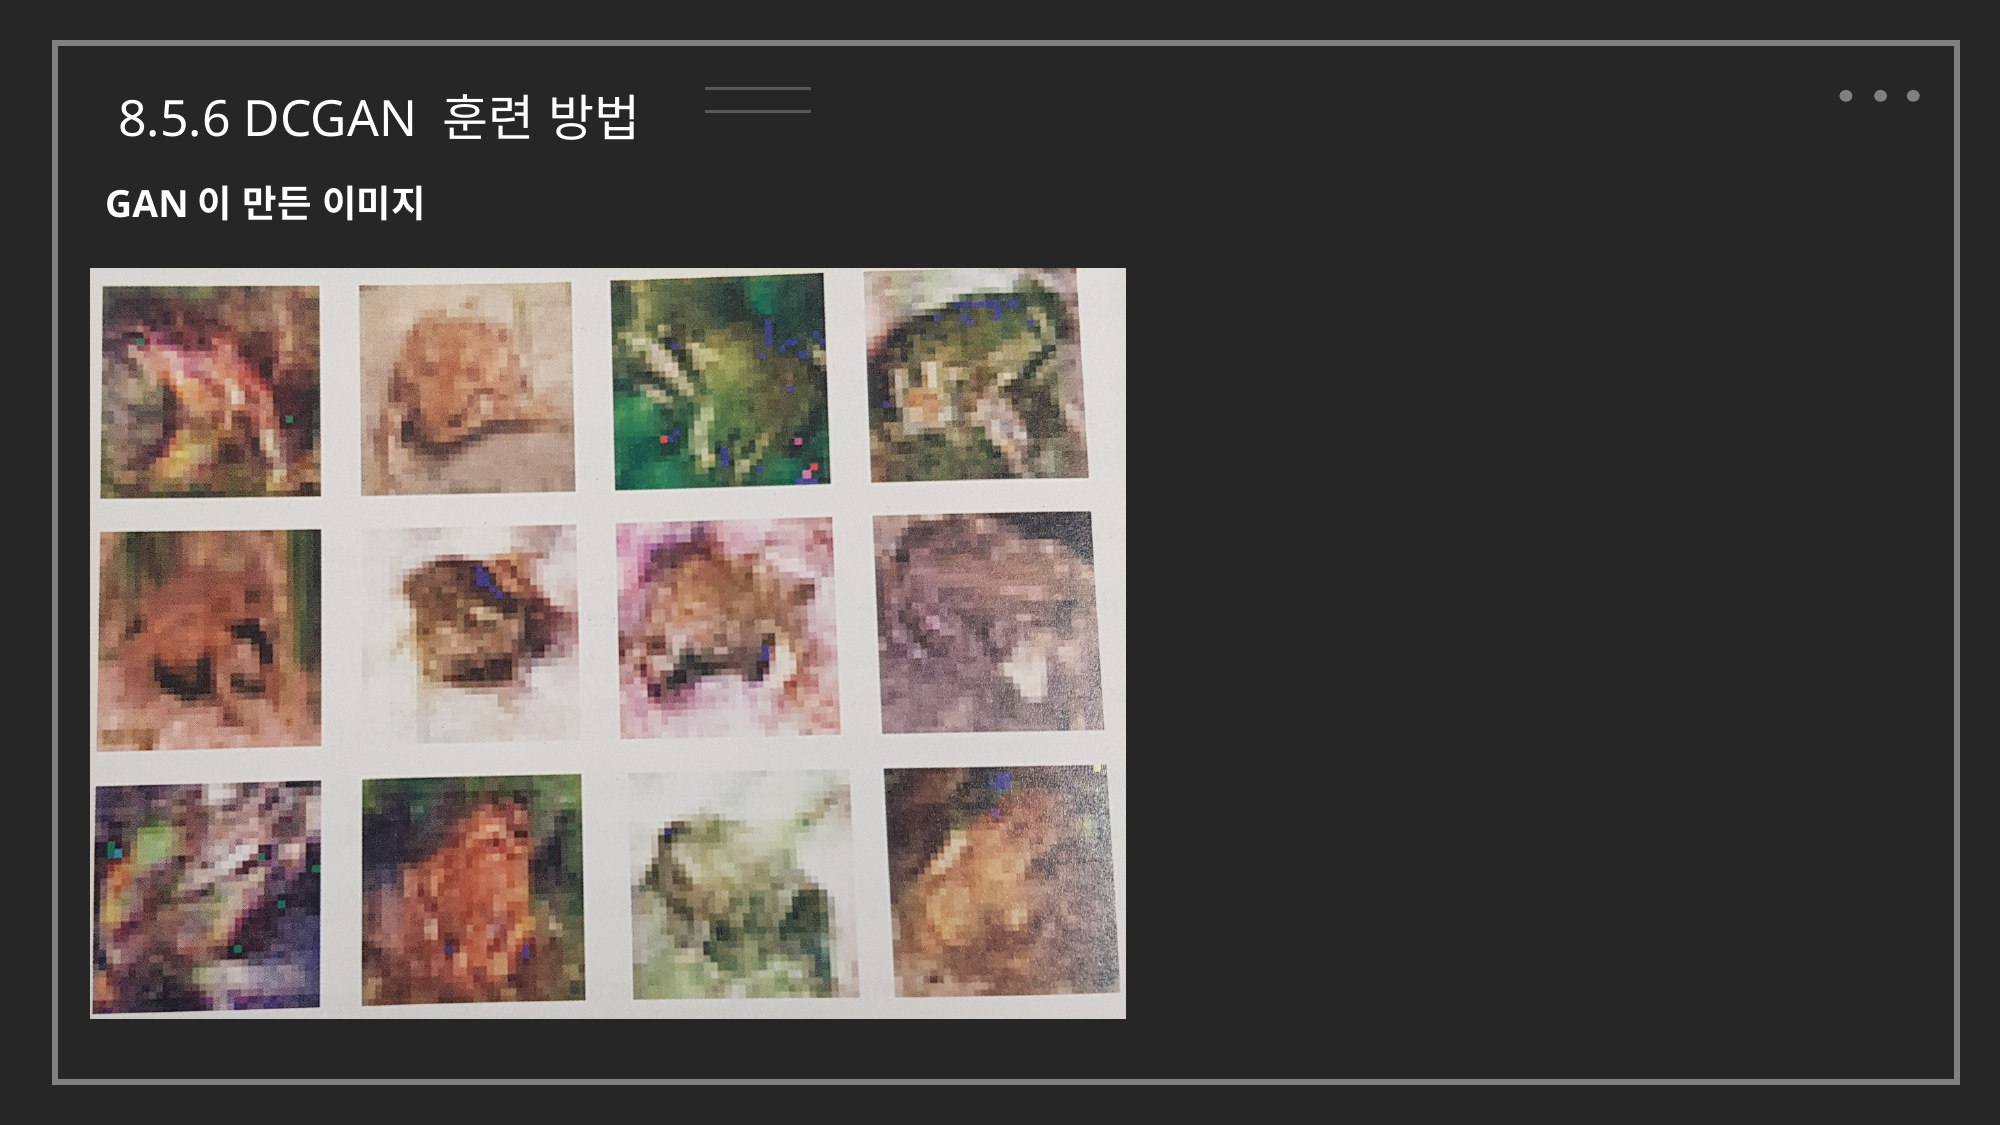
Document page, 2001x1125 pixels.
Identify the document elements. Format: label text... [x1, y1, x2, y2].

picture [90, 268, 1127, 1019]
text_box GAN이 만든 이미지 [90, 172, 1213, 233]
text_box [53, 41, 1959, 1084]
